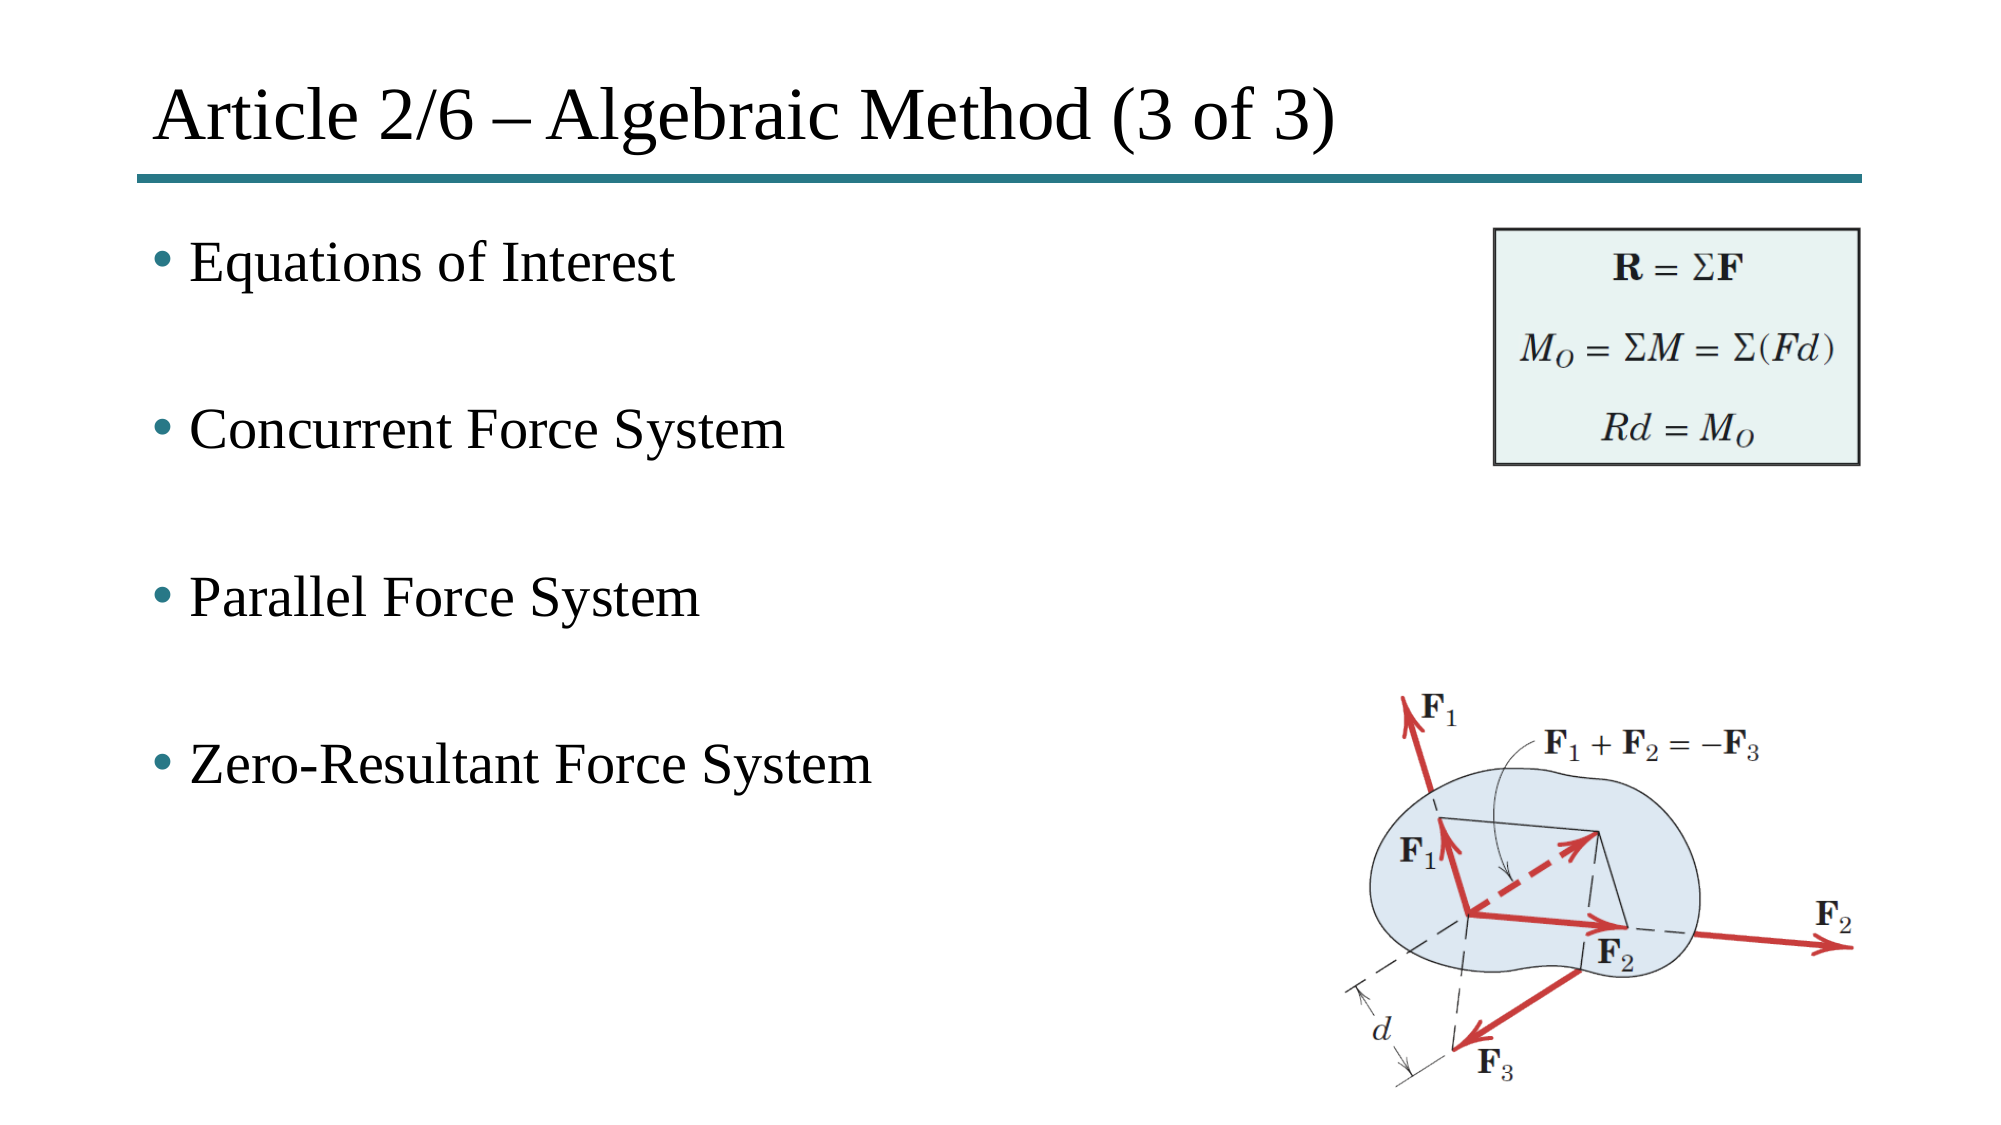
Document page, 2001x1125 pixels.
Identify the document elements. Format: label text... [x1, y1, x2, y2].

picture [1337, 683, 1863, 1091]
picture [1487, 223, 1863, 471]
list Equations of Interest Concurrent Force System Parallel Force System Zero-Resultant Force System [137, 223, 1863, 1091]
title Article 2/6 – Algebraic Method (3 of 3) [137, 59, 1863, 170]
